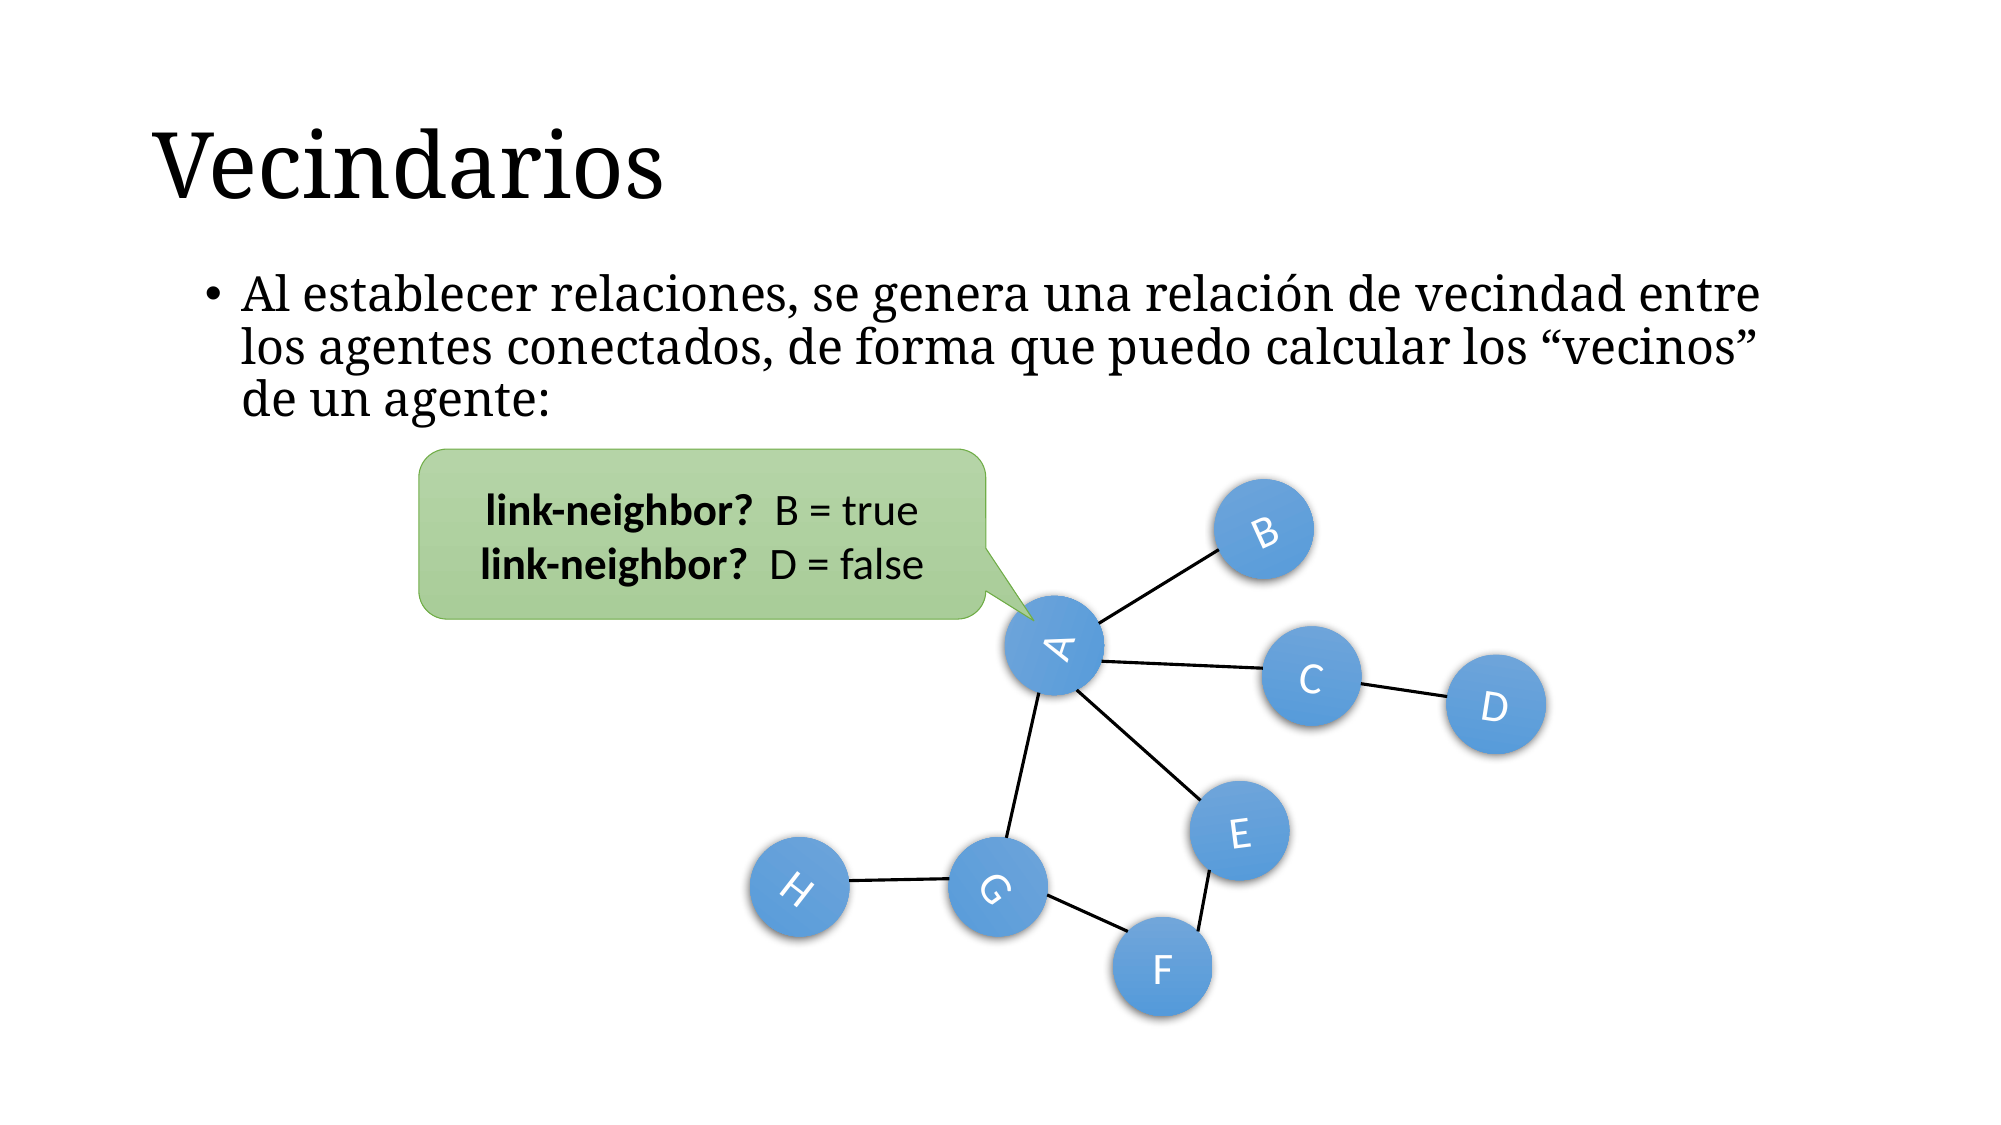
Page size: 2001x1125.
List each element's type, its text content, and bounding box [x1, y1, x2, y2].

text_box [1360, 683, 1448, 697]
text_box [1197, 869, 1210, 932]
text_box A [1004, 595, 1105, 696]
text_box C [1262, 626, 1362, 726]
text_box link-neighbor? B = true link-neighbor? D = false [418, 448, 1035, 622]
text_box F [1113, 916, 1213, 1017]
text_box D [1446, 654, 1546, 754]
text_box G [948, 837, 1048, 937]
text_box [1076, 689, 1201, 801]
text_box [1047, 894, 1128, 932]
text_box H [750, 837, 850, 937]
text_box B [1214, 479, 1314, 579]
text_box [1101, 661, 1263, 669]
title Vecindarios [137, 59, 1863, 278]
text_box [1098, 549, 1219, 624]
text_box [1006, 692, 1039, 838]
list Al establecer relaciones, se genera una relación de vecindad entre los agentes conectados, de forma que puedo calcular los “vecinos” de un agente: [189, 262, 1810, 435]
text_box E [1190, 781, 1290, 881]
